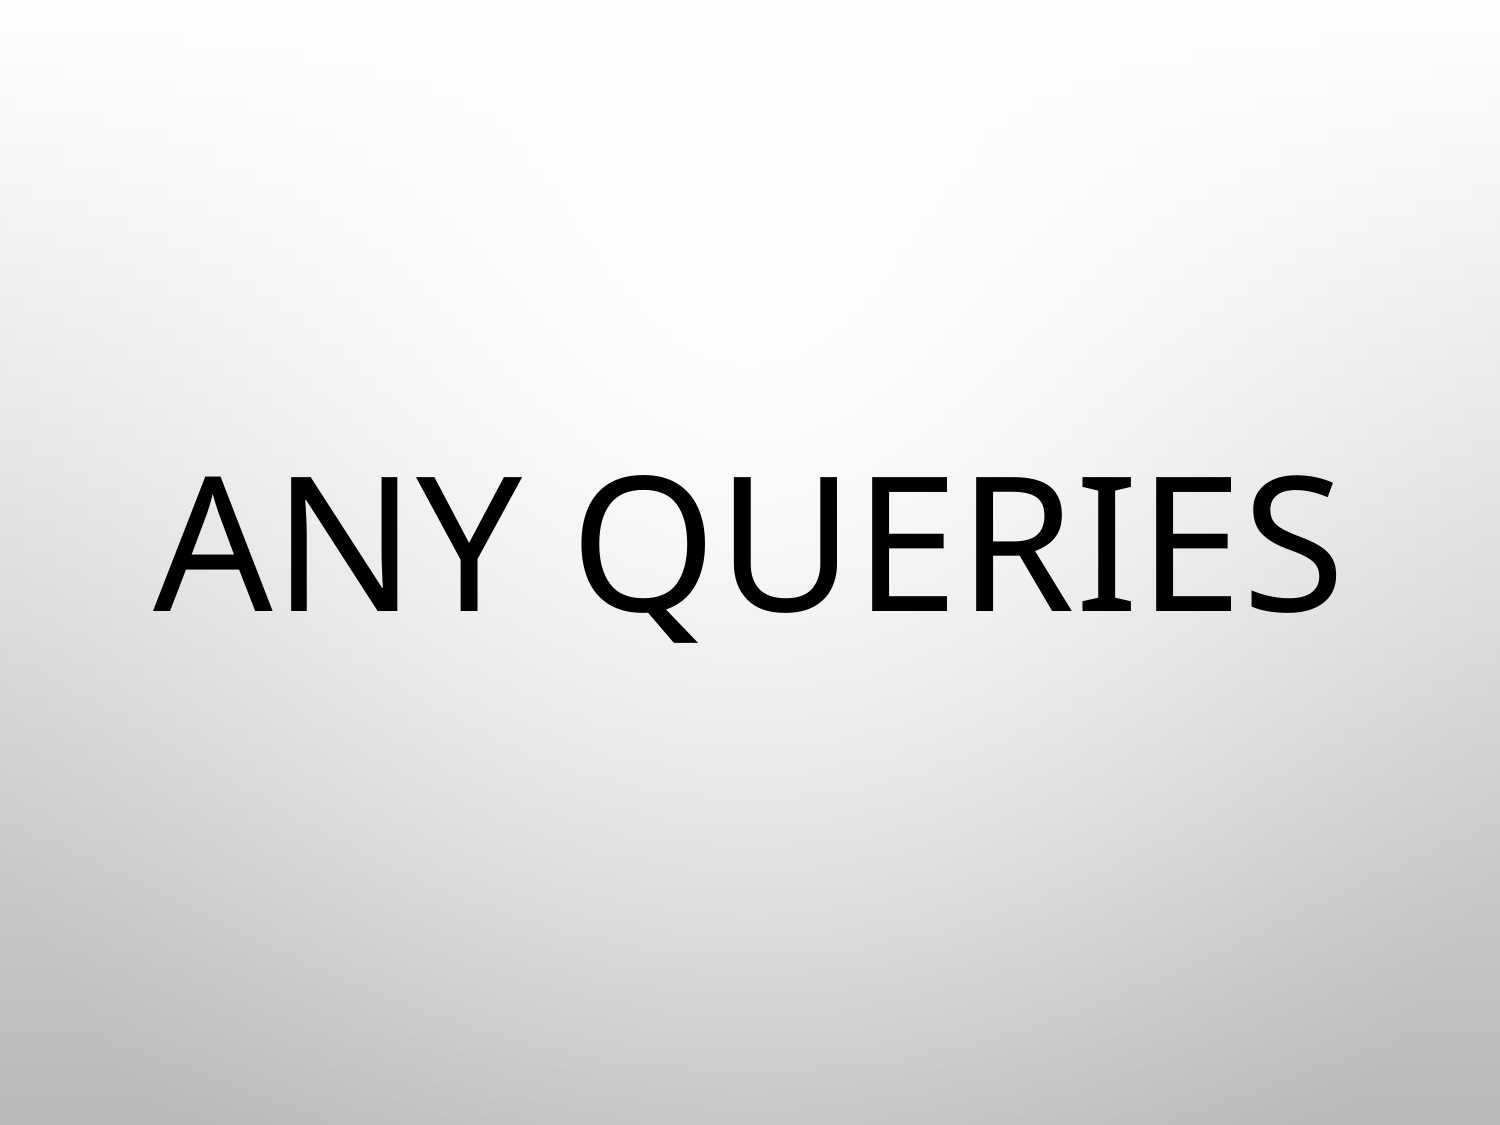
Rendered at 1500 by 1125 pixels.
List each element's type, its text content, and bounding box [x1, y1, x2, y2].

title ANY QUERIES [112, 101, 1388, 1000]
picture [0, 0, 1500, 1125]
